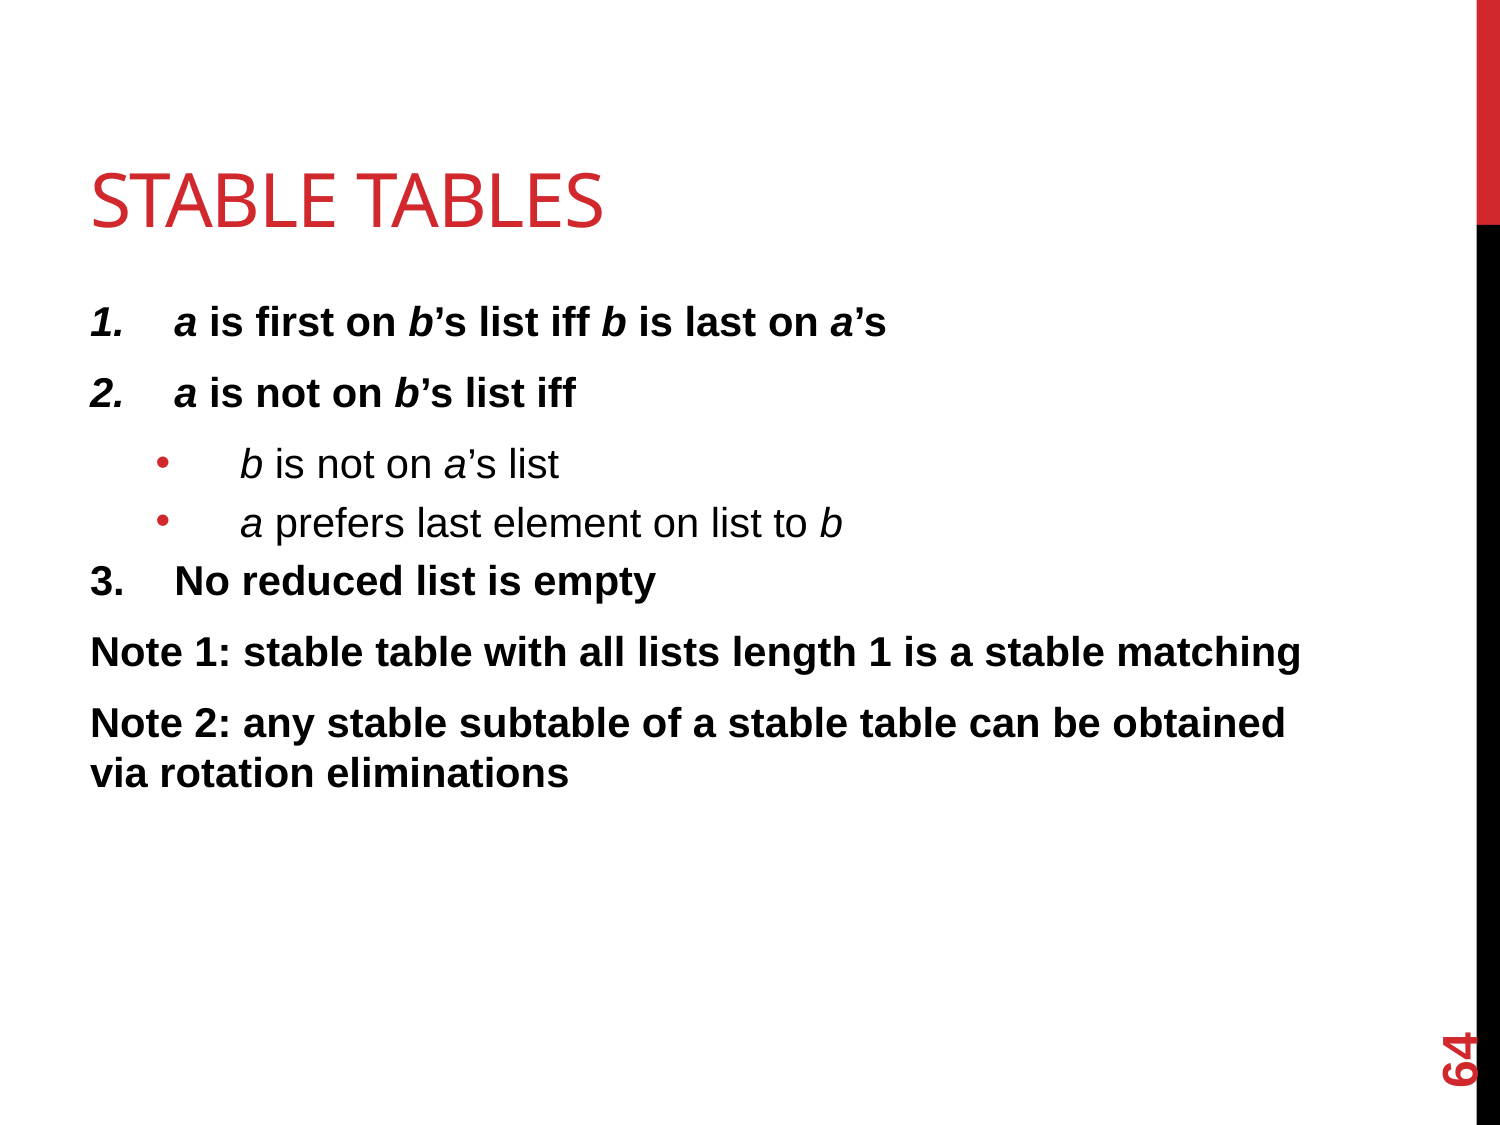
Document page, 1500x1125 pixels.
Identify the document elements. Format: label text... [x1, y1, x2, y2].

list a is first on b’s list iff b is last on a’s a is not on b’s list iff b is not on a’s list a prefers last element on list to b No reduced list is empty Note 1: stable table with all lists length 1 is a stable matching Note 2: any stable subtable of a stable table can be obtained via rotation eliminations [75, 287, 1325, 1005]
title Stable tables [75, 25, 1025, 250]
slide_number 64 [1427, 887, 1488, 1104]
